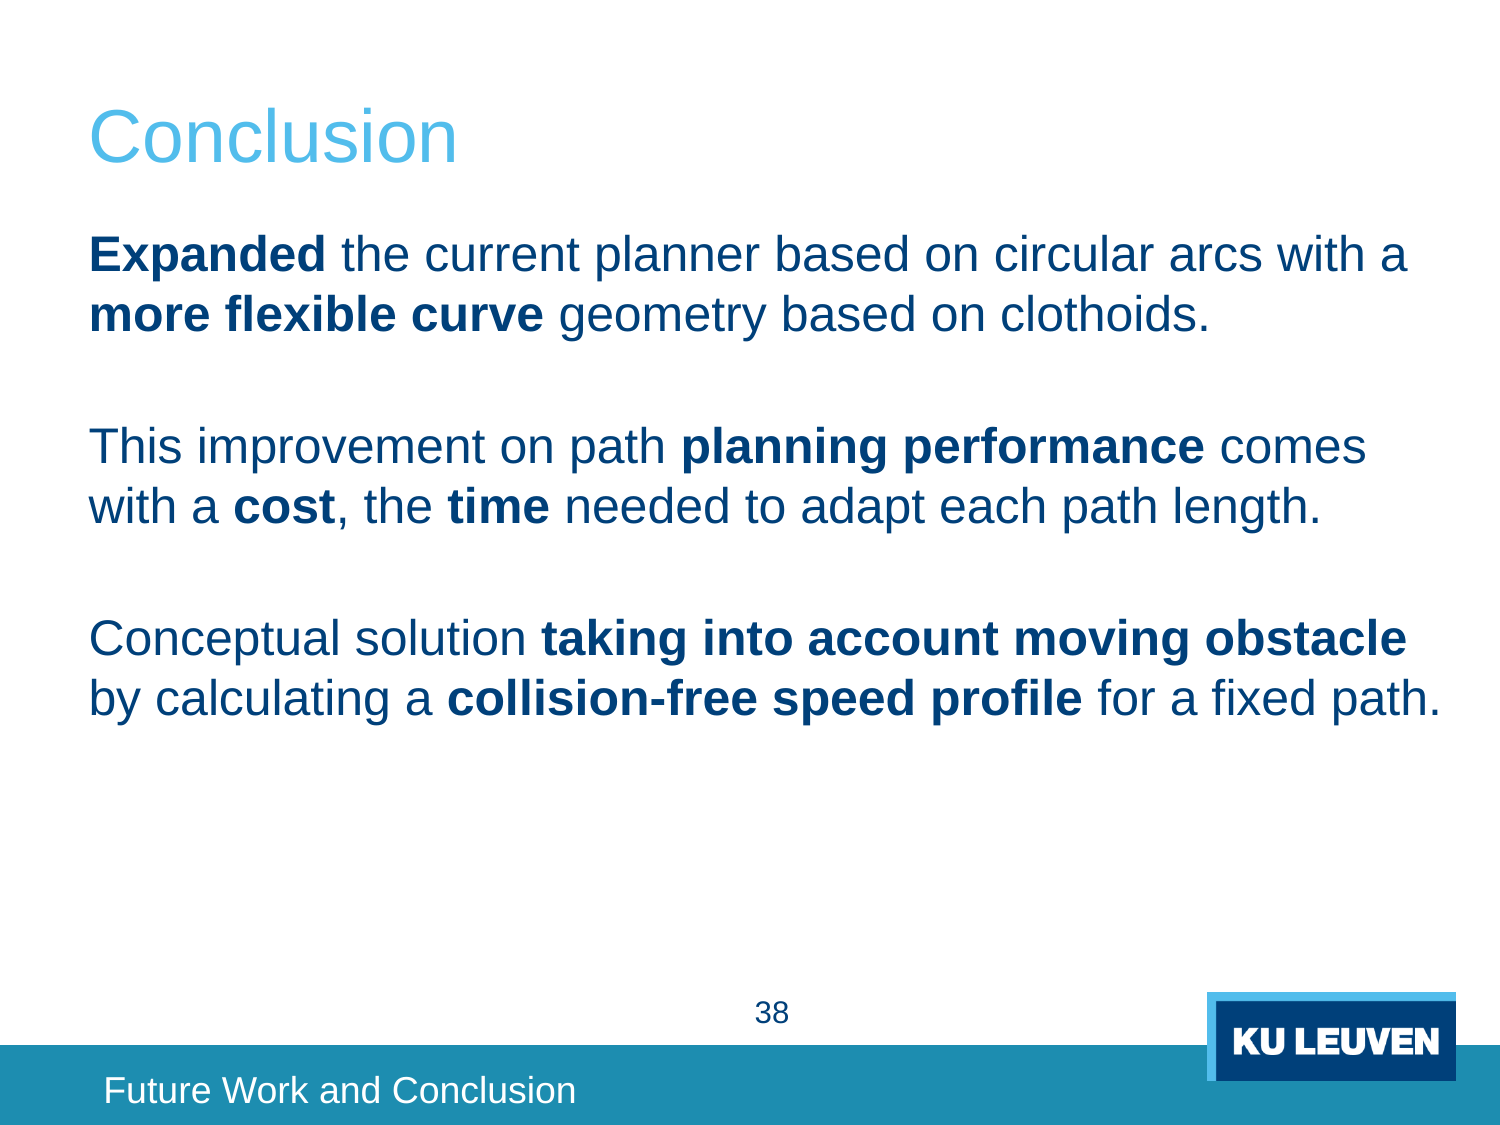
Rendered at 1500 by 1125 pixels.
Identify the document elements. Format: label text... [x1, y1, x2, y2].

text_box Future Work and Conclusion [88, 1058, 821, 1119]
slide_number 38 [695, 992, 849, 1040]
title Conclusion [88, 29, 1456, 178]
list Expanded the current planner based on circular arcs with a more flexible curve geometry based on clothoids. This improvement on path planning performance comes with a cost, the time needed to adapt each path length. Conceptual solution taking into account moving obstacle by calculating a collision-free speed profile for a fixed path. [88, 221, 1456, 948]
picture [1207, 992, 1456, 1081]
